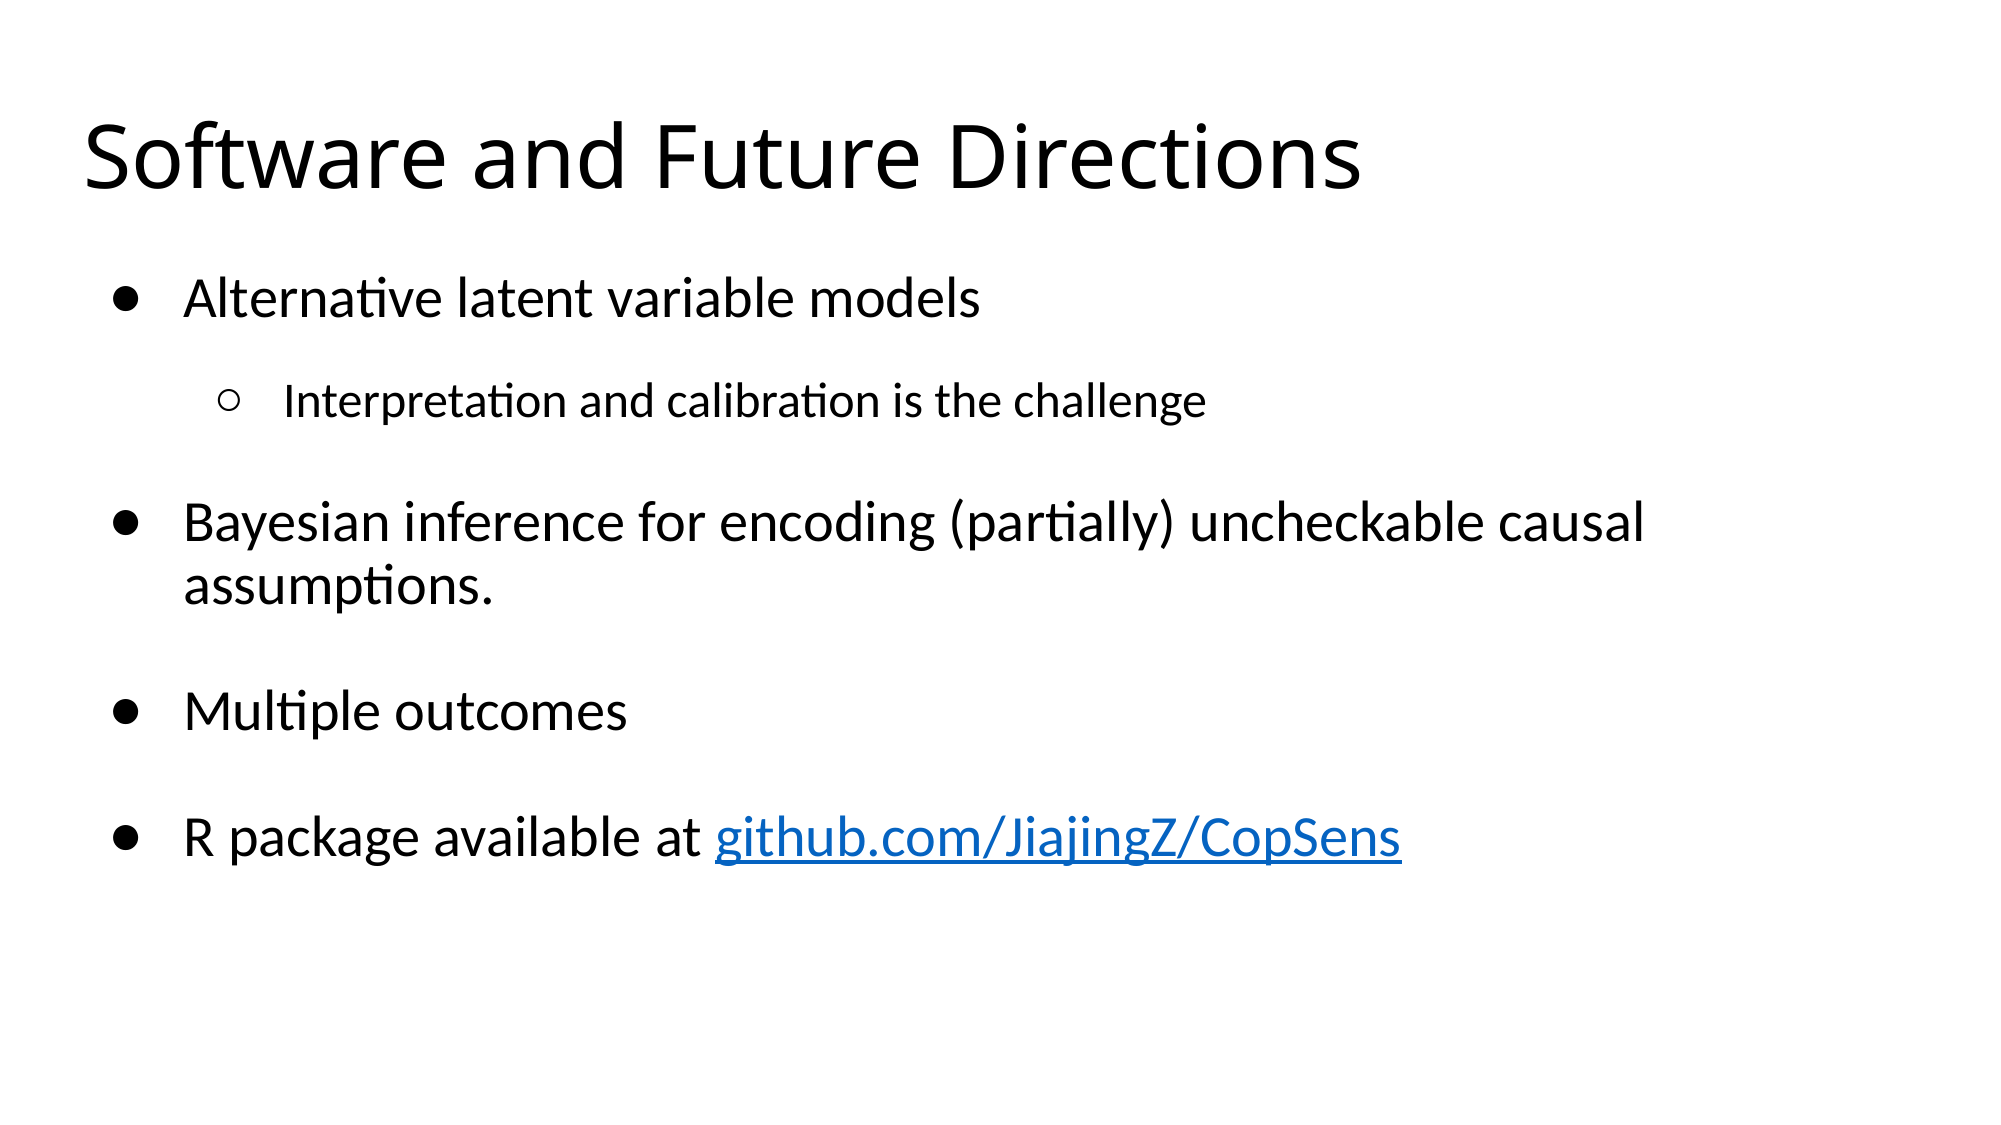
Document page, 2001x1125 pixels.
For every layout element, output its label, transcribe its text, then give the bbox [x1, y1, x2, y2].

title Software and Future Directions [68, 97, 1932, 223]
list Alternative latent variable models Interpretation and calibration is the challenge Bayesian inference for encoding (partially) uncheckable causal assumptions. Multiple outcomes R package available at github.com/JiajingZ/CopSens [68, 252, 1932, 1000]
